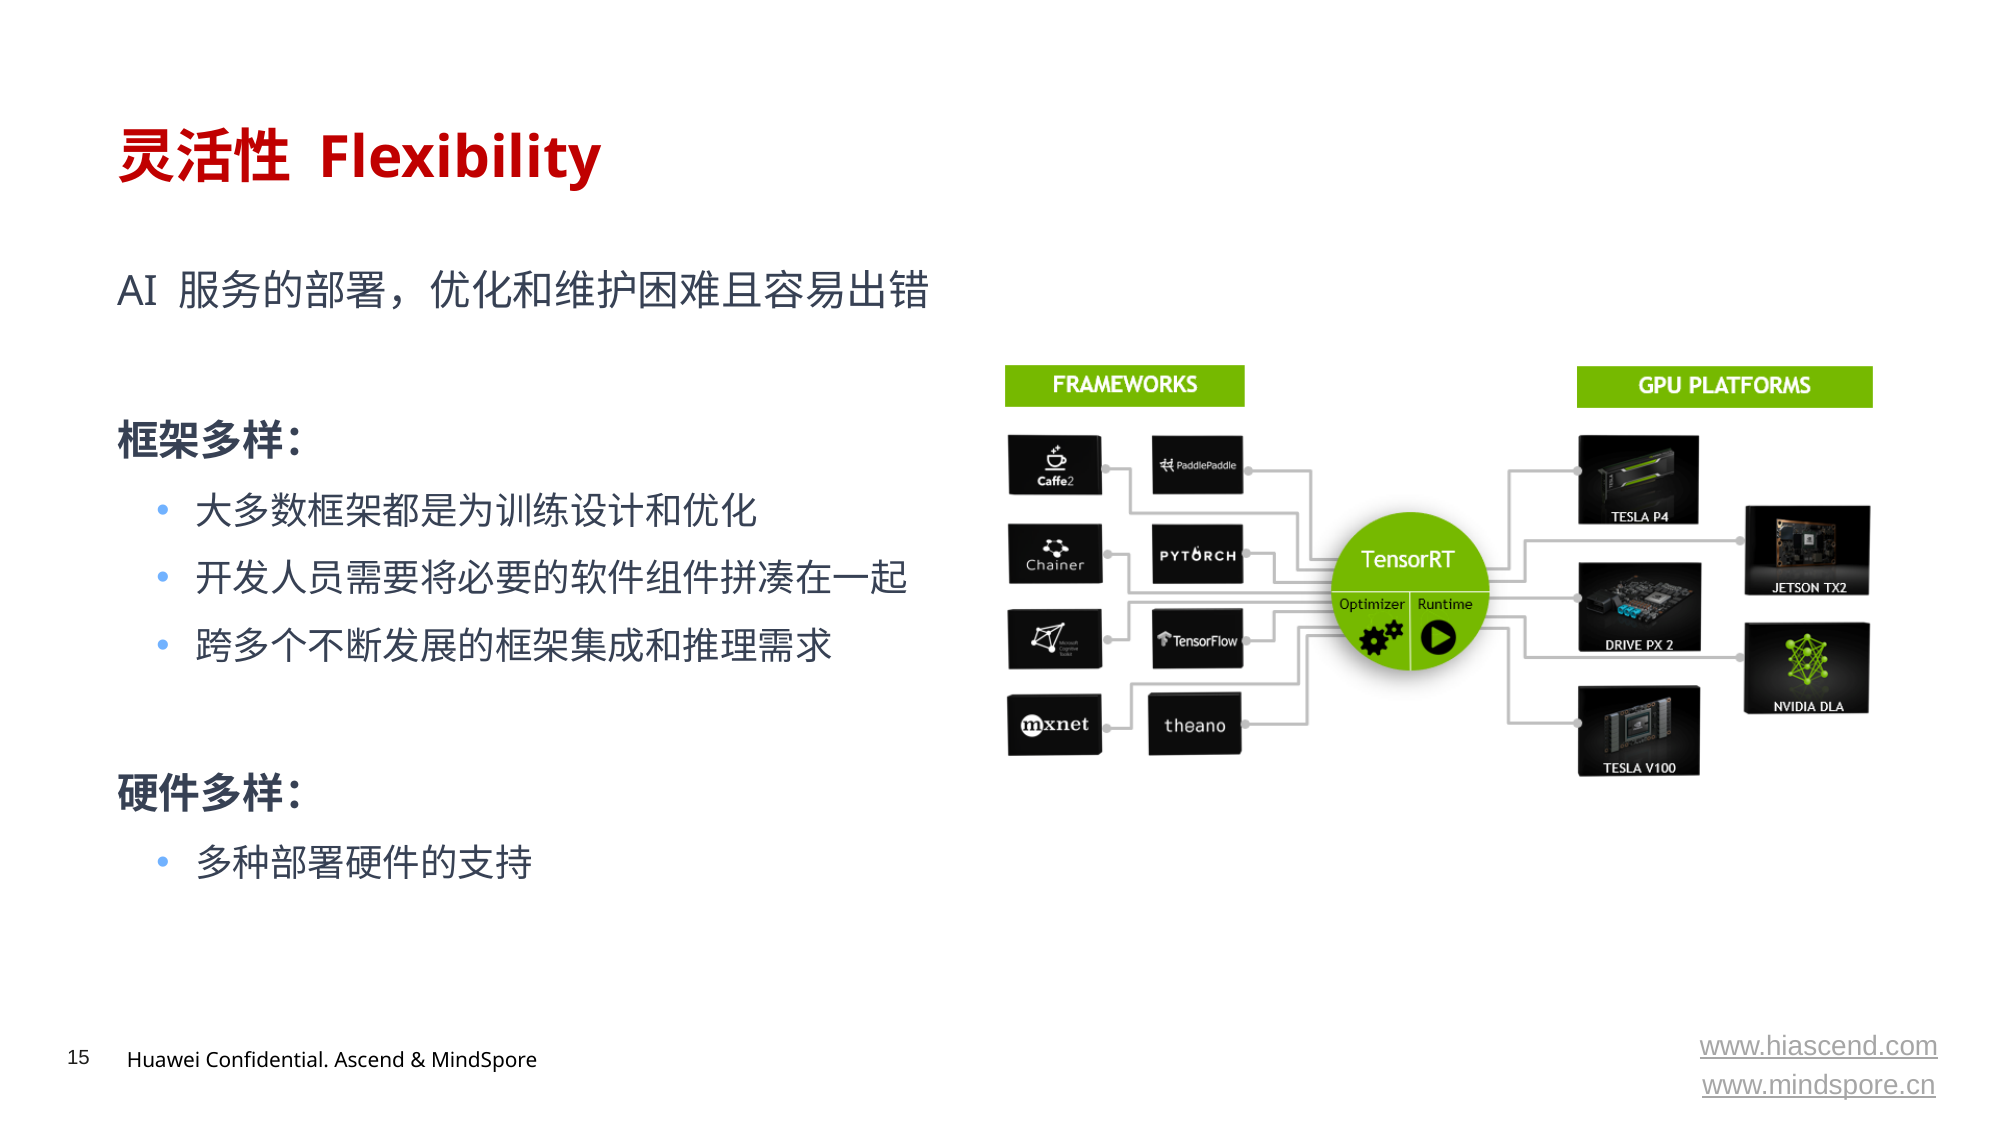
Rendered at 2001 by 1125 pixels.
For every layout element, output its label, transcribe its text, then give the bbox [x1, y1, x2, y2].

list AI 服务的部署，优化和维护困难且容易出错 框架多样： 大多数框架都是为训练设计和优化 开发人员需要将必要的软件组件拼凑在一起 跨多个不断发展的框架集成和推理需求 硬件多样： 多种部署硬件的支持 [102, 231, 1901, 988]
title 灵活性 Flexibility [102, 111, 1901, 209]
picture [1002, 361, 1876, 781]
